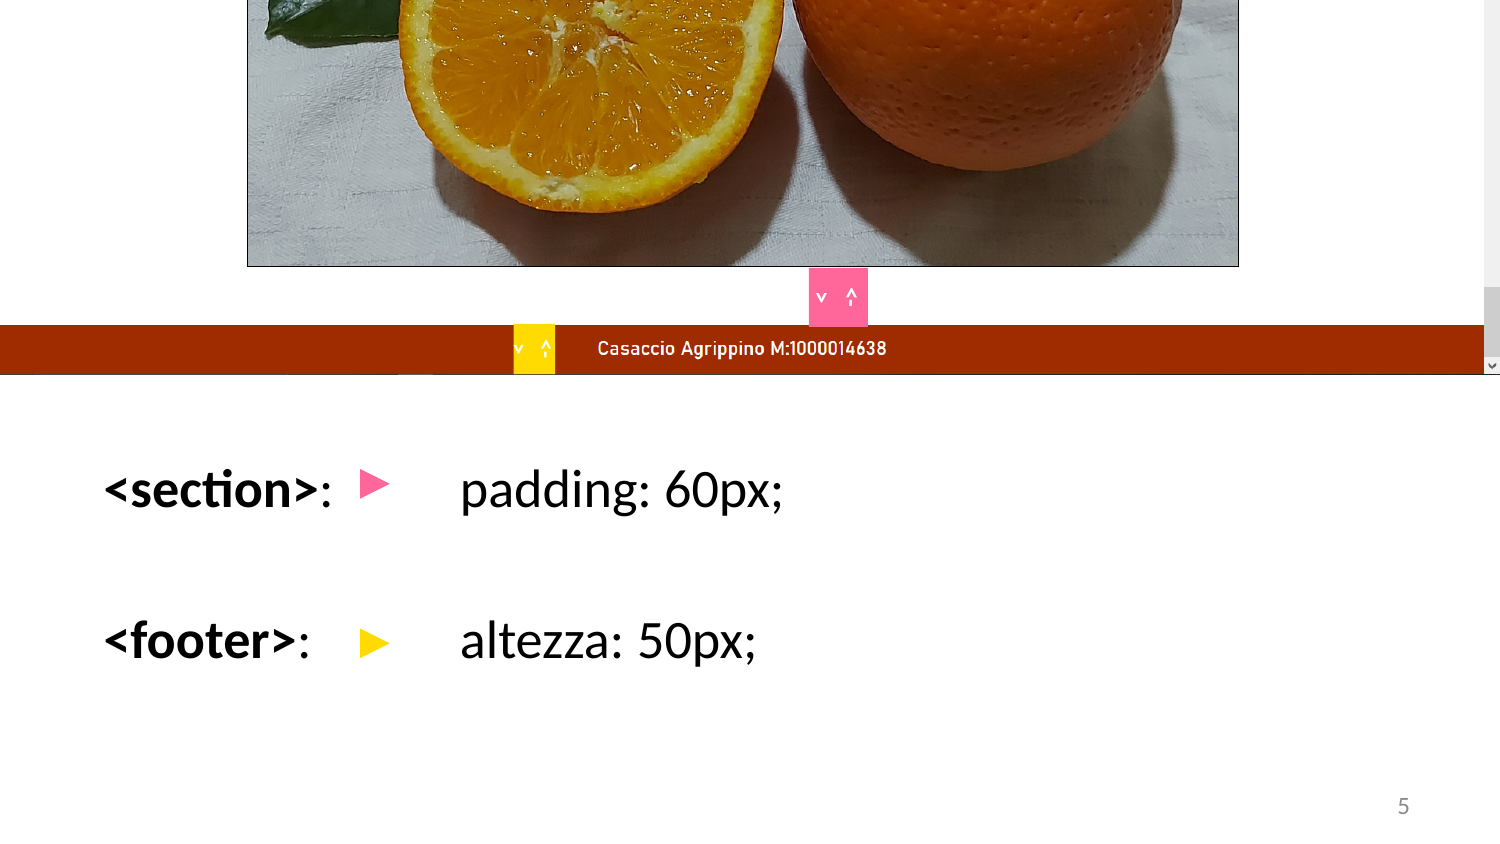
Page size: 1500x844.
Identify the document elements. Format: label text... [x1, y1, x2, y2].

picture [0, 0, 1500, 375]
text_box [358, 626, 392, 660]
slide_number 5 [1074, 782, 1425, 827]
text_box [358, 467, 392, 501]
list <section>: padding: 60px; <footer>: altezza: 50px; [88, 445, 1500, 765]
